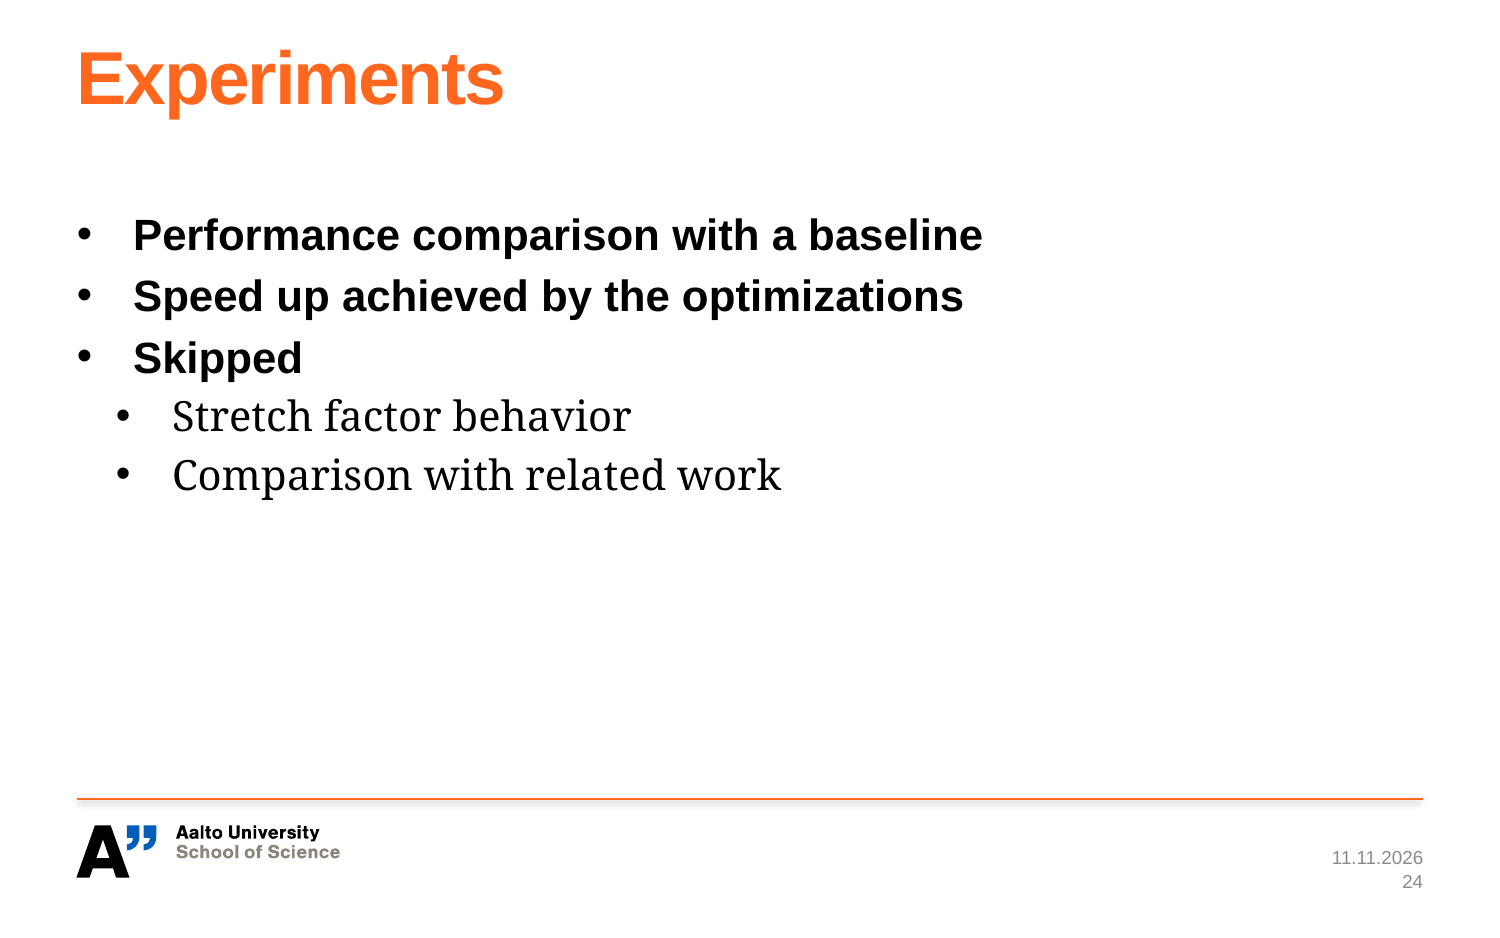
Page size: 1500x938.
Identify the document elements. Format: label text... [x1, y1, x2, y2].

list Performance comparison with a baseline Speed up achieved by the optimizations Skipped Stretch factor behavior Comparison with related work [76, 206, 1424, 755]
title Experiments [76, 43, 1424, 206]
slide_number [829, 844, 1424, 870]
slide_number 24 [829, 870, 1424, 893]
